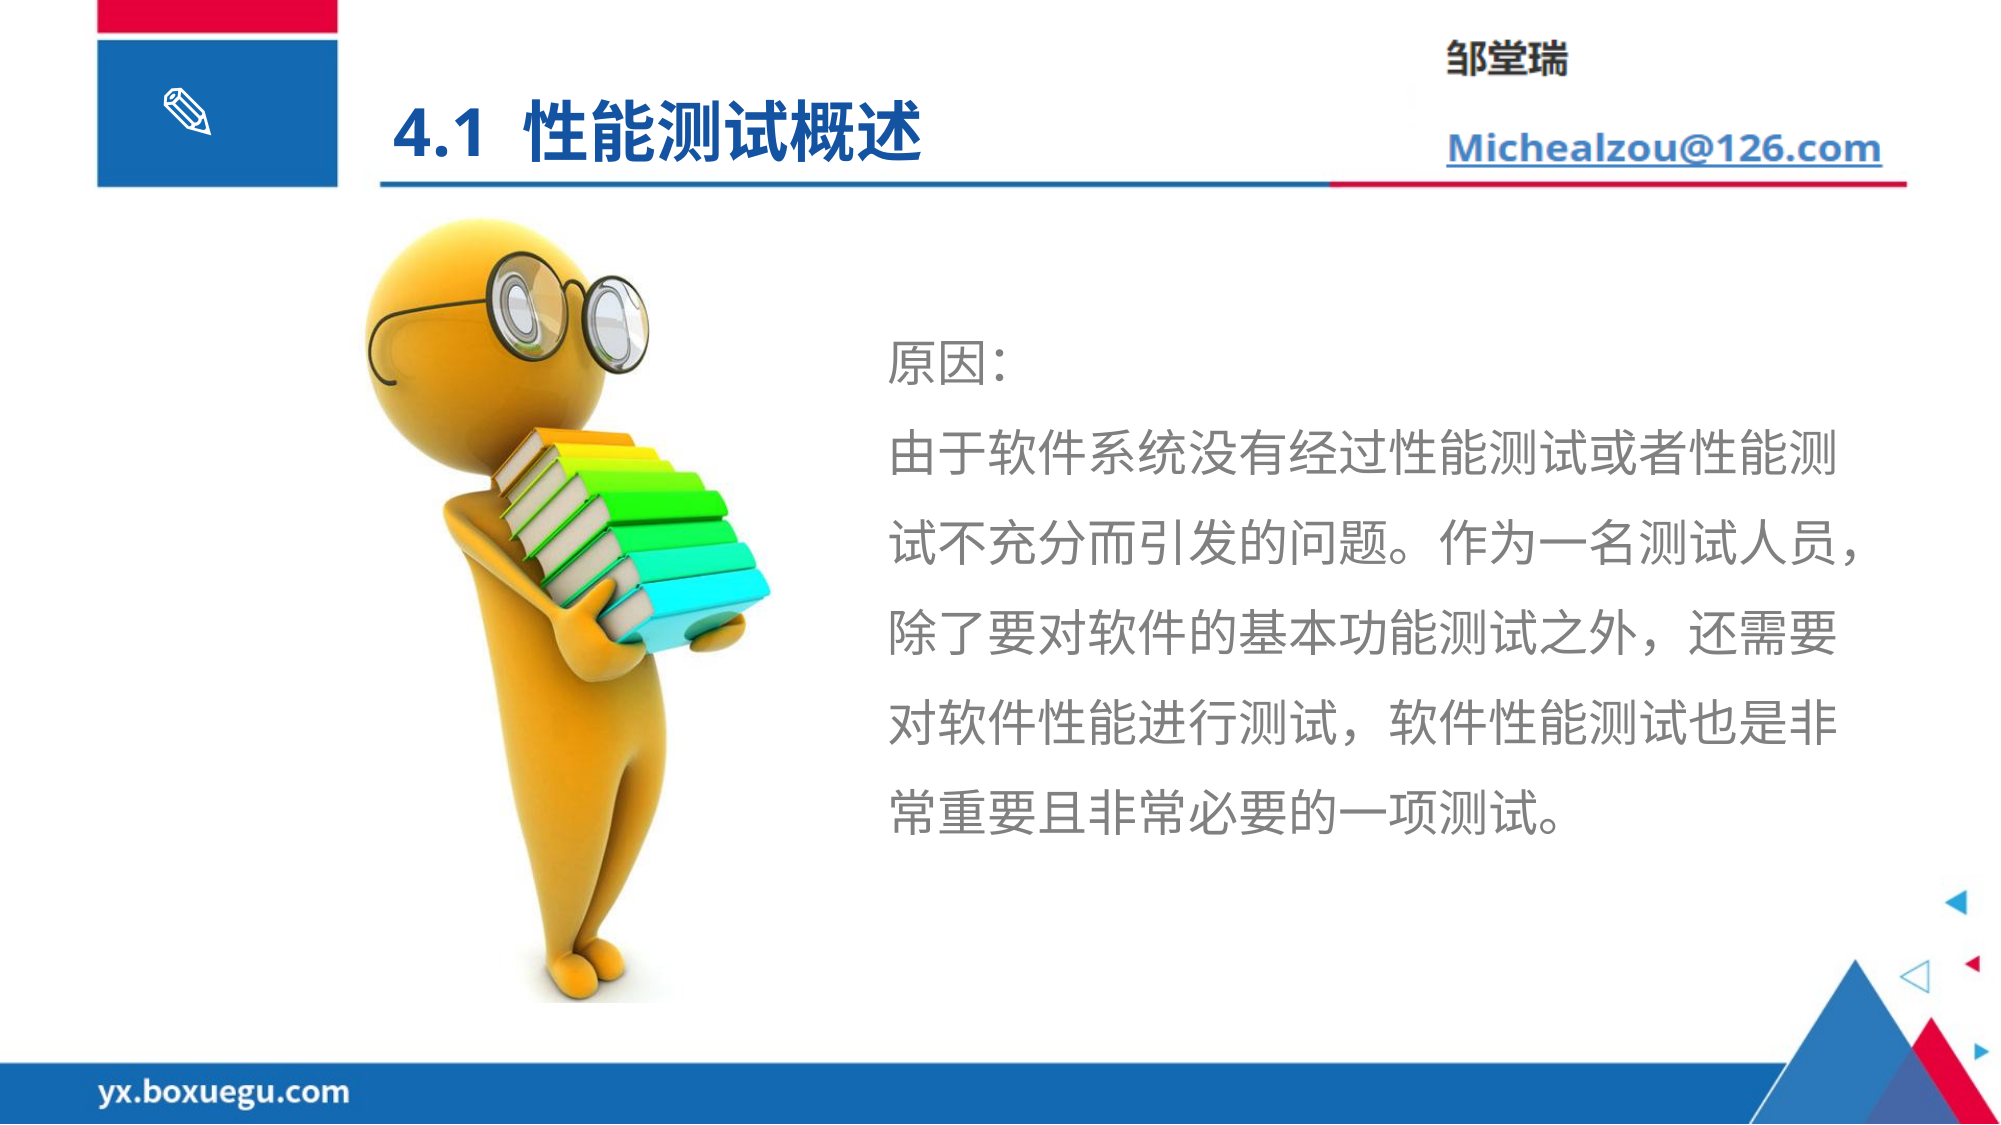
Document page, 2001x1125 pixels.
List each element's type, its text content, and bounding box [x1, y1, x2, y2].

picture [0, 0, 2000, 1124]
text_box 4.1 性能测试概述 [379, 82, 1139, 177]
text_box 原因： 由于软件系统没有经过性能测试或者性能测试不充分而引发的问题。作为一名测试人员，除了要对软件的基本功能测试之外，还需要对软件性能进行测试，软件性能测试也是非常重要且非常必要的一项测试。 [873, 293, 1879, 885]
